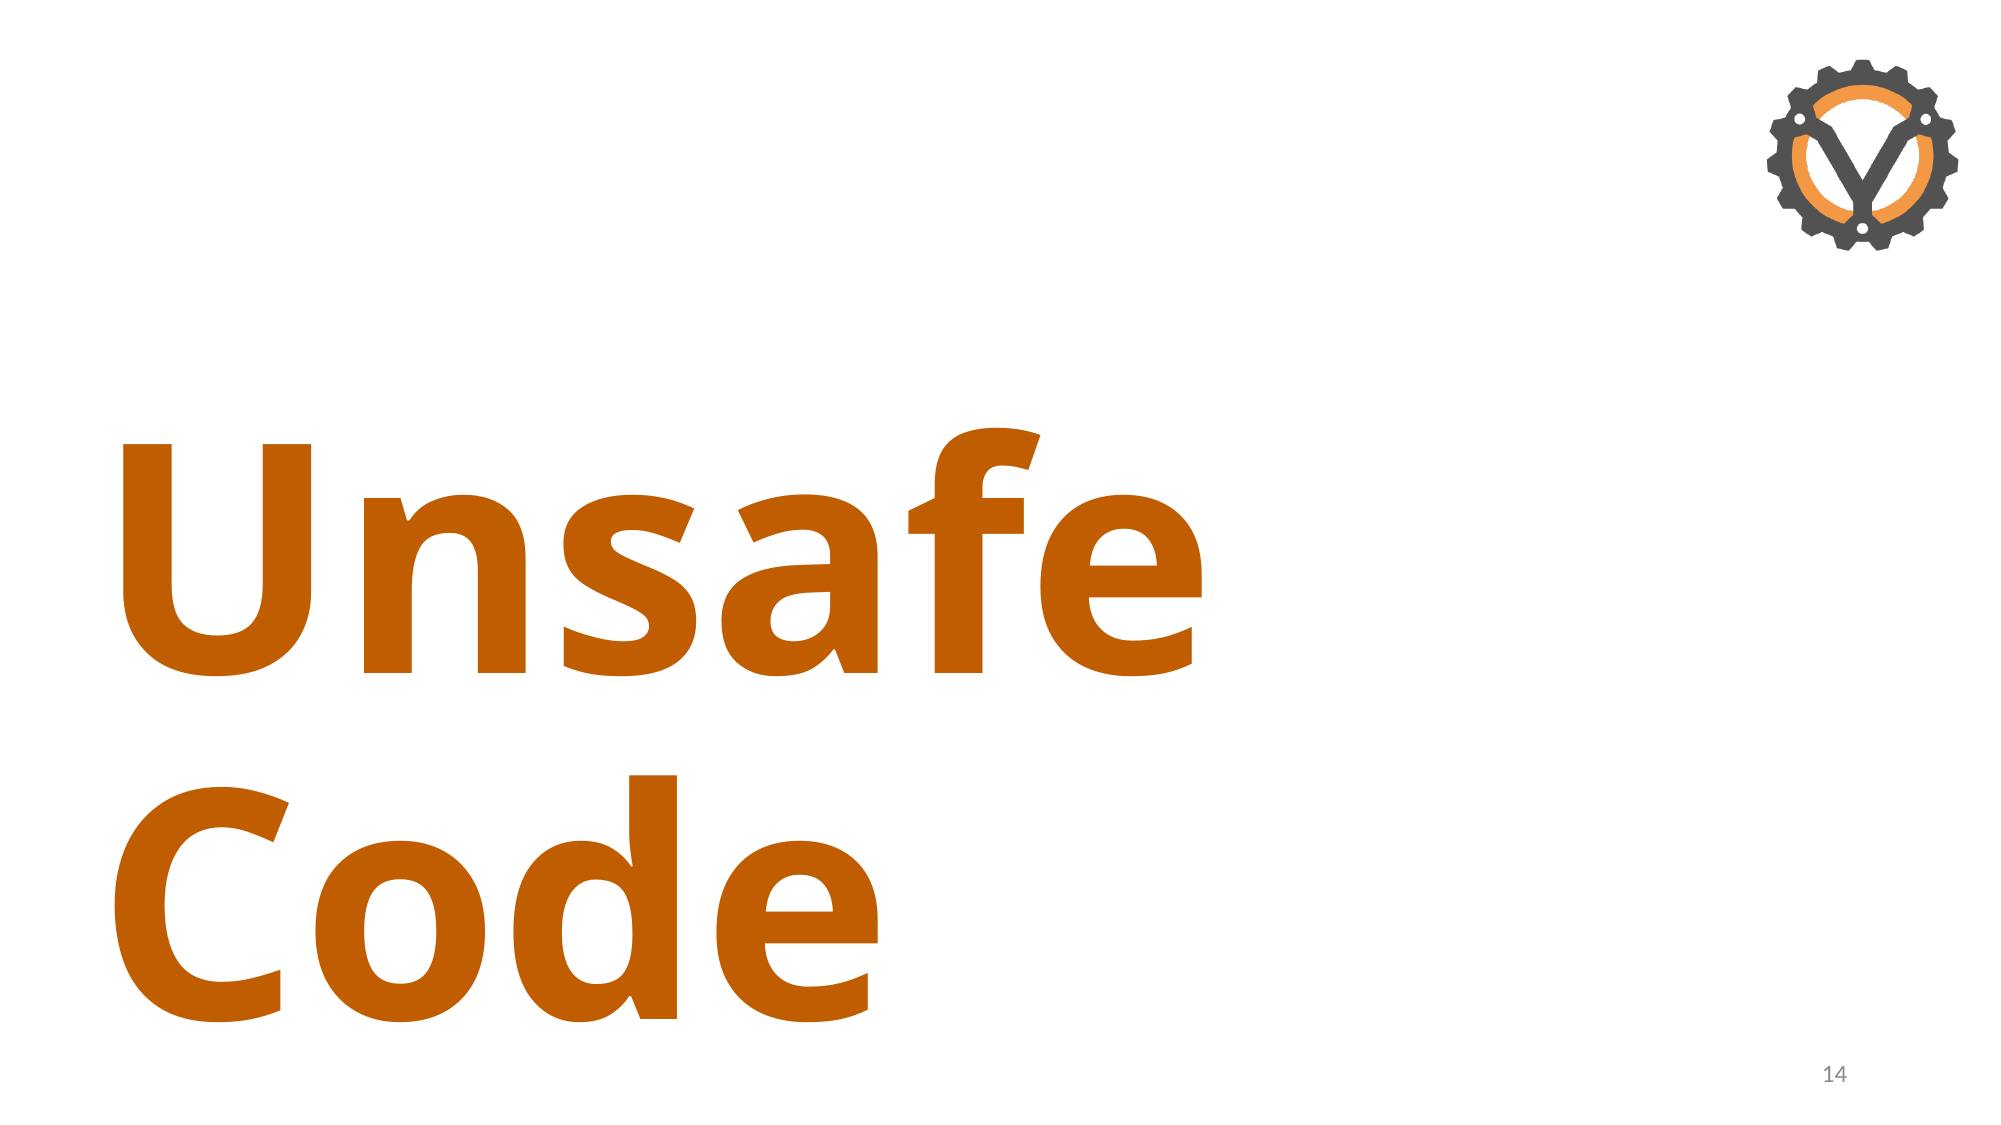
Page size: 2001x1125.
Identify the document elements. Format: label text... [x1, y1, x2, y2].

list Unsafe Code [81, 388, 1807, 1103]
picture [1766, 59, 1959, 252]
slide_number 14 [1412, 1042, 1863, 1103]
